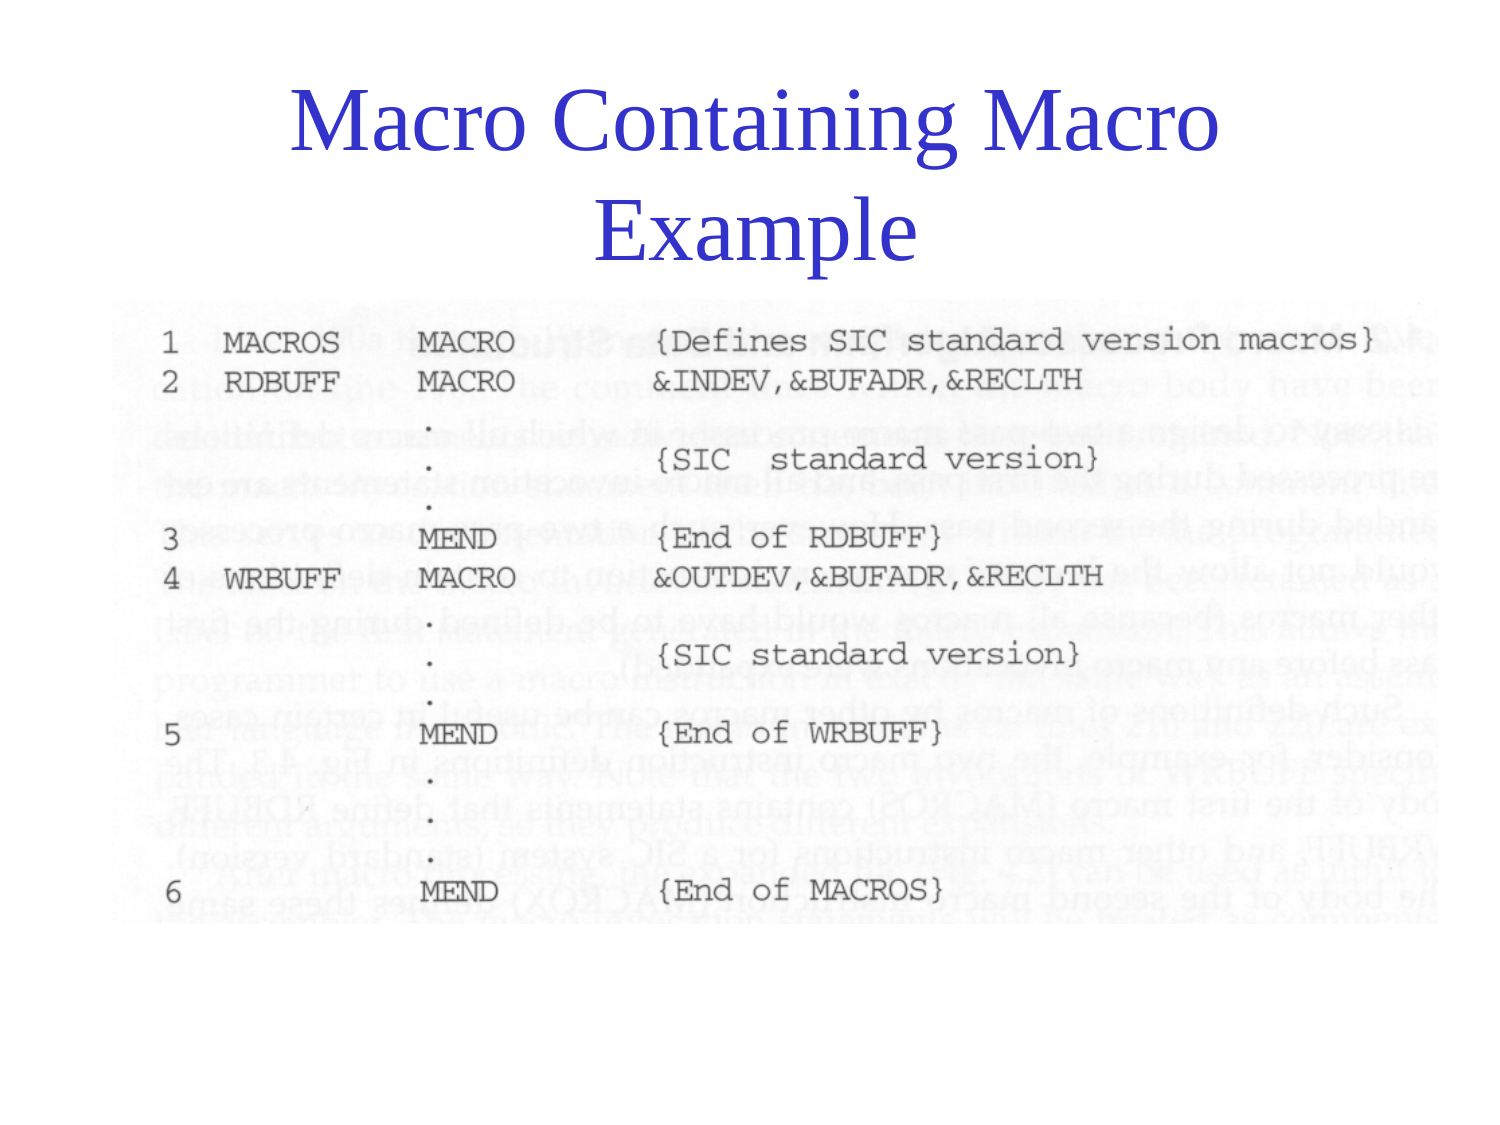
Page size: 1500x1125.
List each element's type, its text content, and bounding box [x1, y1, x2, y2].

title Macro Containing Macro Example [99, 74, 1413, 263]
picture [112, 299, 1438, 925]
